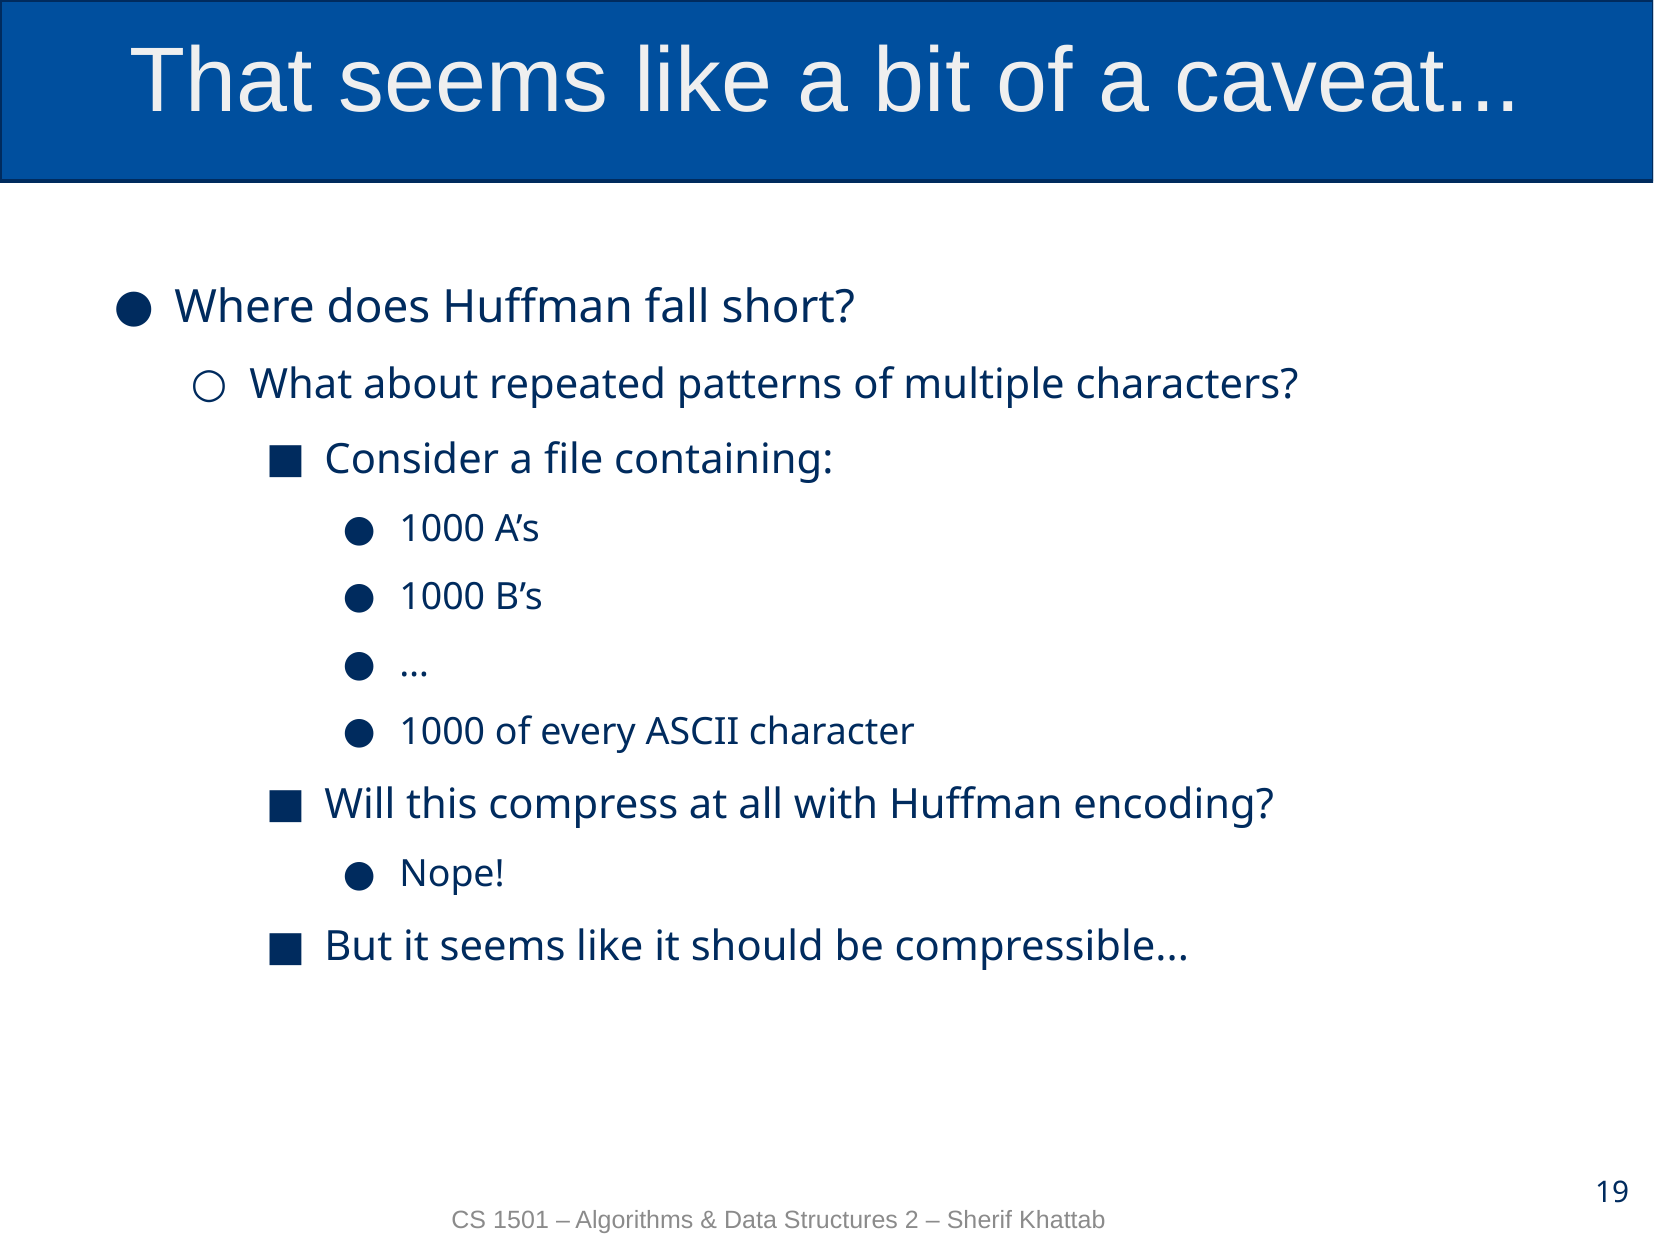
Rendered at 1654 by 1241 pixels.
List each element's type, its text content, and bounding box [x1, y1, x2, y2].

footer CS 1501 – Algorithms & Data Structures 2 – Sherif Khattab [402, 1185, 1157, 1241]
slide_number 19 [1546, 1145, 1647, 1241]
title That seems like a bit of a caveat... [82, 36, 1571, 146]
list Where does Huffman fall short? What about repeated patterns of multiple characters? Consider a file containing: 1000 A’s 1000 B’s … 1000 of every ASCII character Will this compress at all with Huffman encoding? Nope! But it seems like it should be compressible... [82, 232, 1571, 1188]
